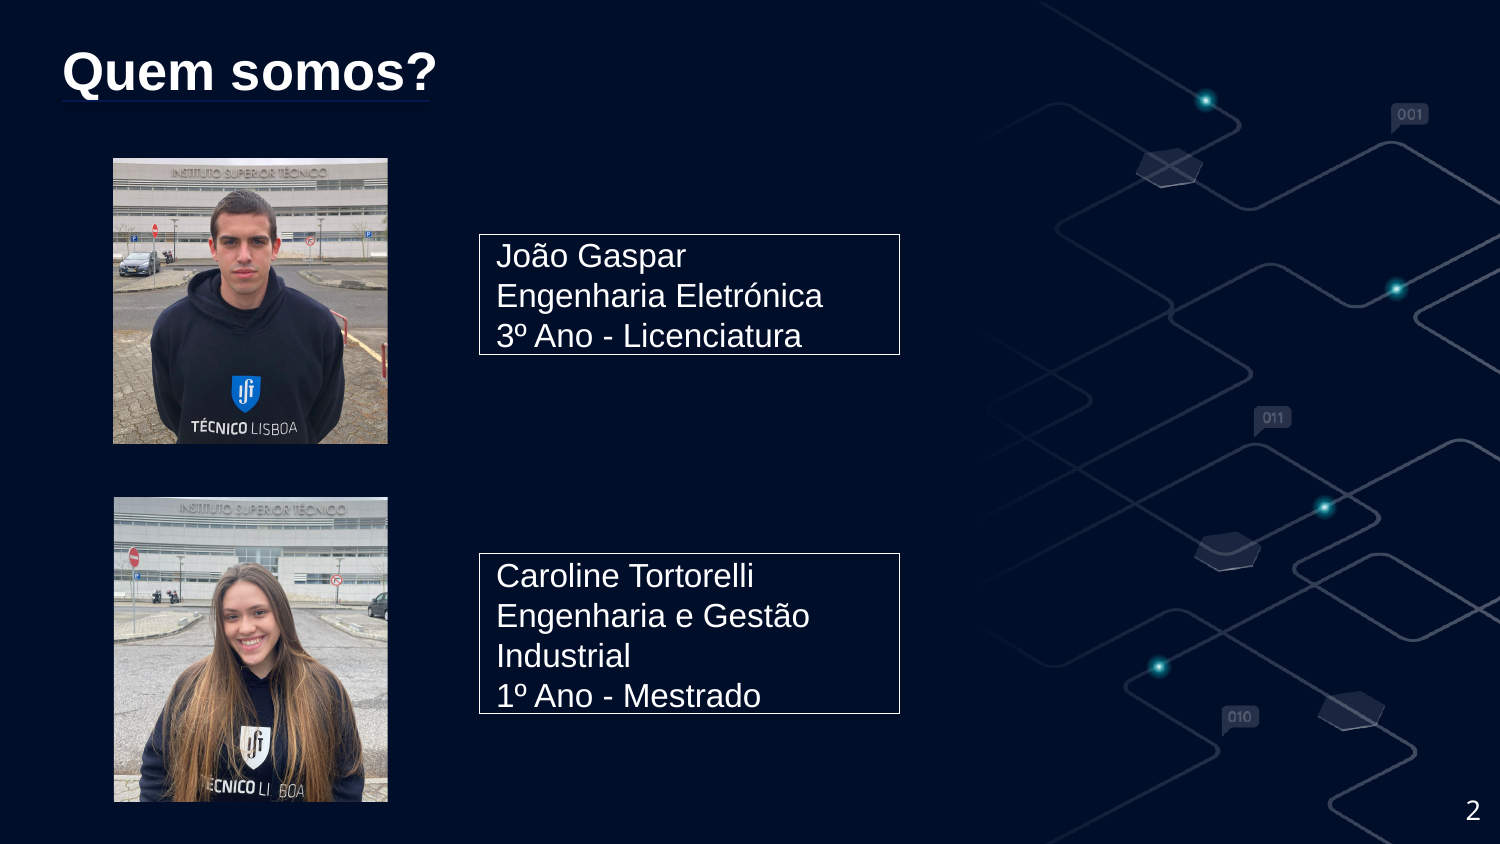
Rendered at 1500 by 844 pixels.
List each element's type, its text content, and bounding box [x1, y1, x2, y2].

slide_number 2 [1391, 779, 1482, 844]
text_box João Gaspar Engenharia Eletrónica 3º Ano - Licenciatura [479, 234, 900, 355]
picture [0, 0, 1500, 844]
text_box Caroline Tortorelli Engenharia e Gestão Industrial 1º Ano - Mestrado [479, 553, 900, 714]
title Quem somos? [62, 0, 1049, 101]
